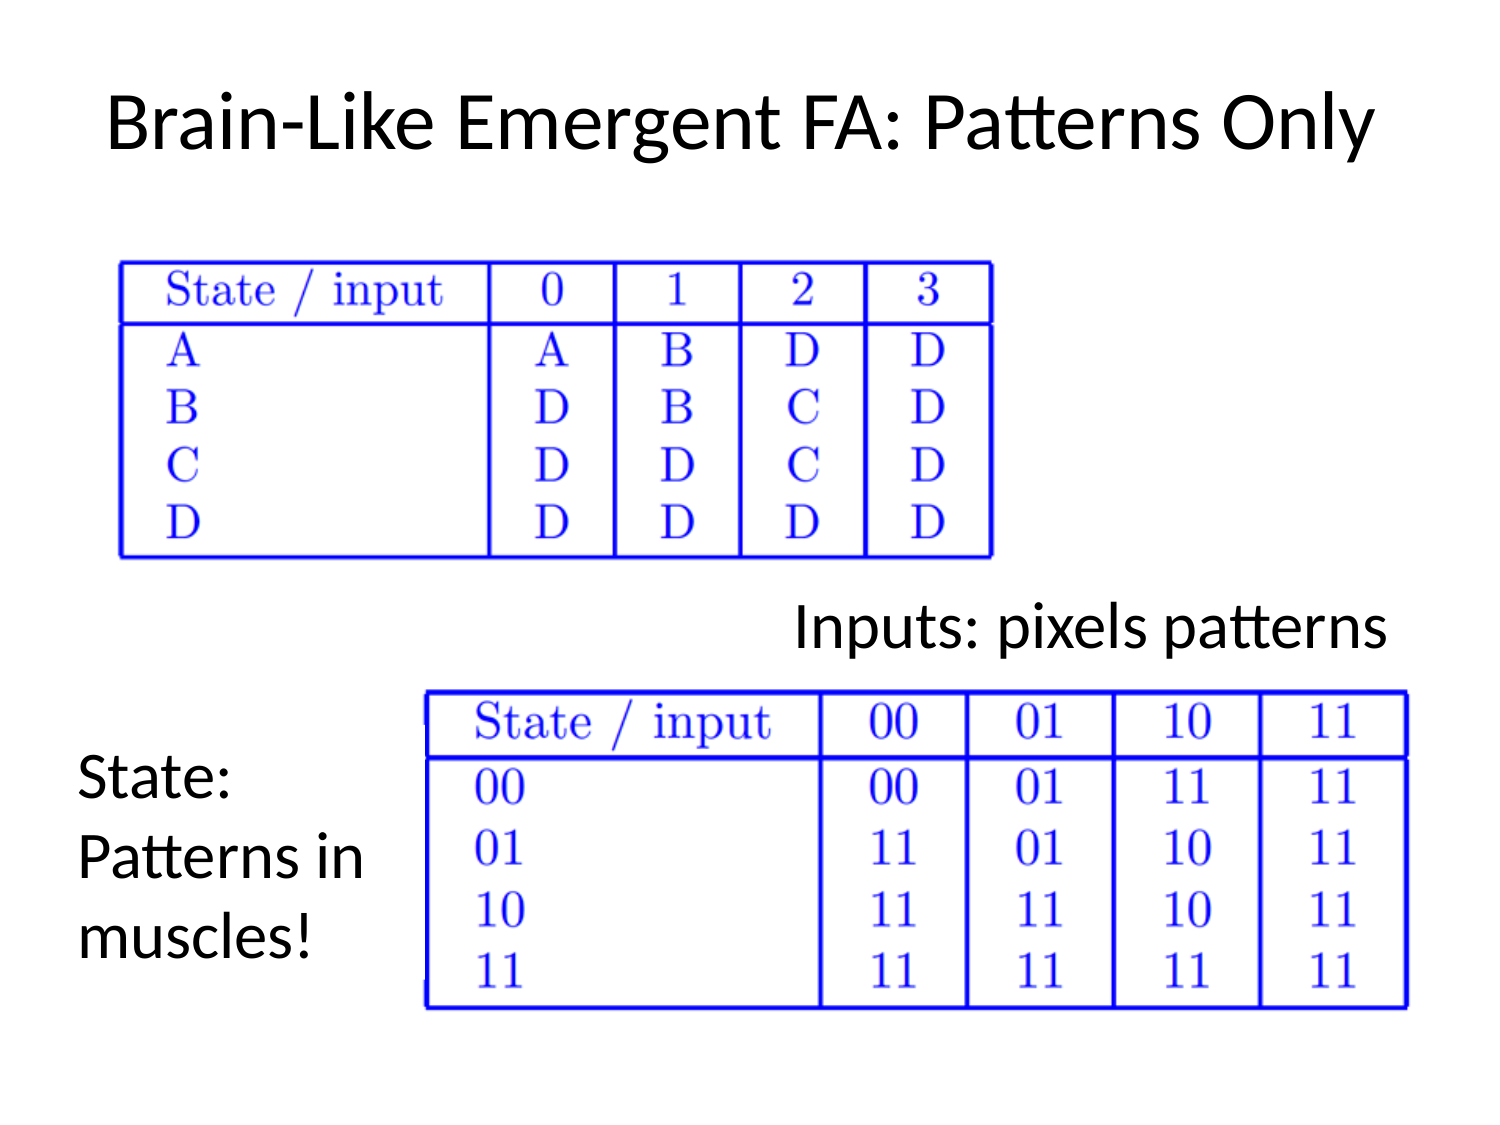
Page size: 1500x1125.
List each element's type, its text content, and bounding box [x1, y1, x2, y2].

text_box Inputs: pixels patterns [778, 574, 1404, 670]
picture [287, 674, 1428, 1030]
text_box State: Patterns in muscles! [62, 724, 282, 980]
title Brain-Like Emergent FA: Patterns Only [81, 22, 1403, 211]
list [112, 199, 1009, 628]
